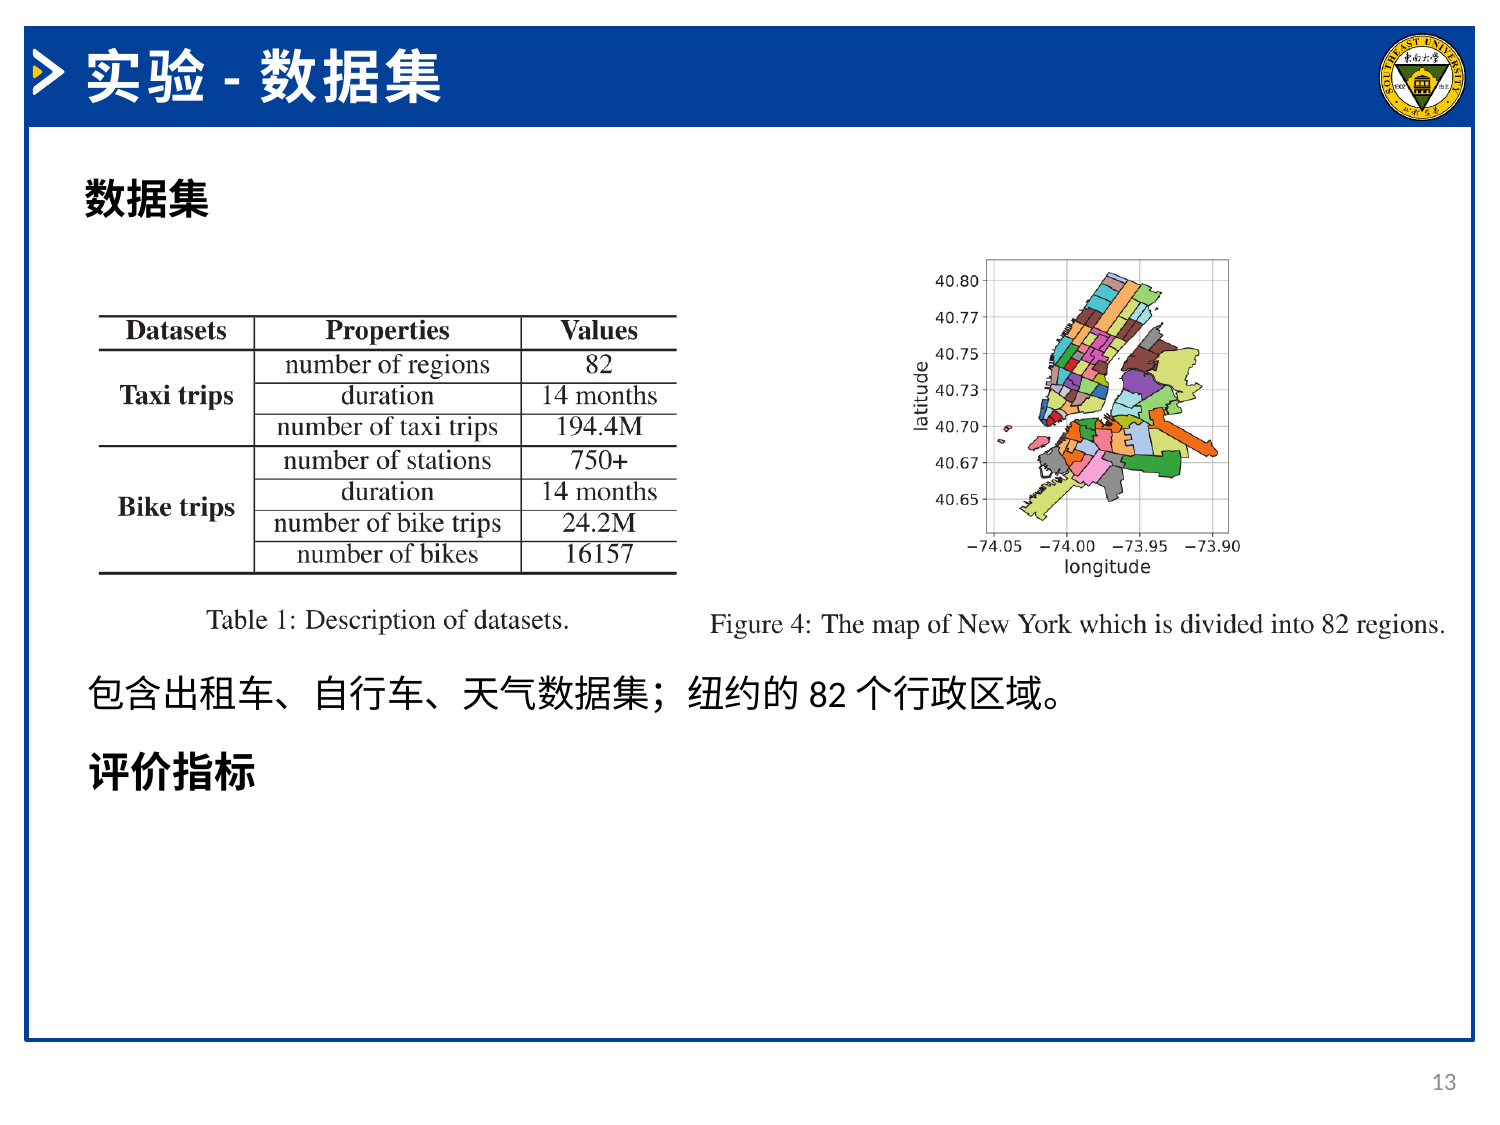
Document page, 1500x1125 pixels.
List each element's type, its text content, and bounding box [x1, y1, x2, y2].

text_box 实验-数据集 [70, 32, 605, 118]
text_box 评价指标 [73, 738, 574, 804]
picture [70, 223, 1448, 644]
picture [1378, 33, 1467, 121]
text_box 数据集 [70, 164, 570, 230]
text_box 包含出租车、自行车、天气数据集；纽约的82个行政区域。 [72, 662, 1383, 723]
slide_number 13 [1382, 1051, 1472, 1111]
